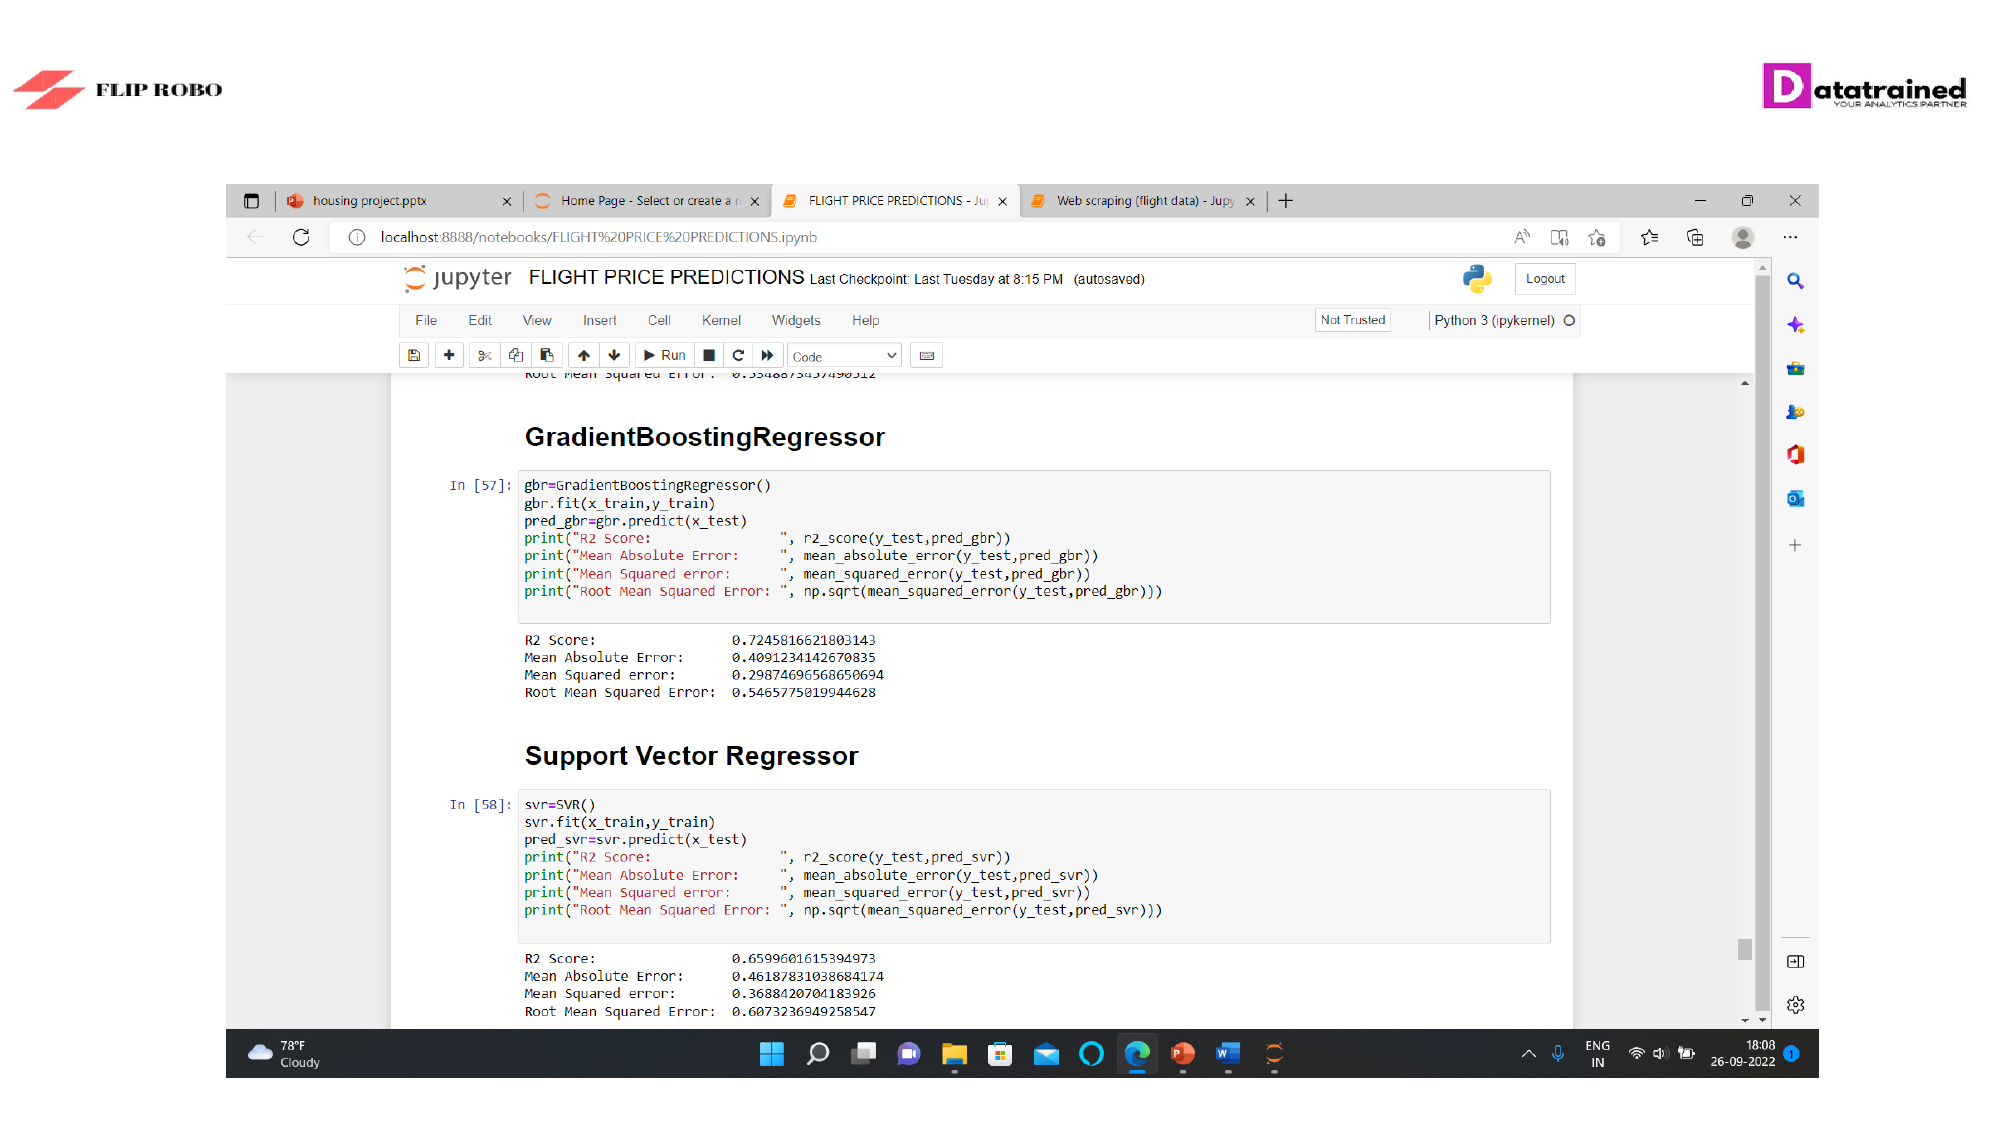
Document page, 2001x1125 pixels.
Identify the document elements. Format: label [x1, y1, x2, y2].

picture [1749, 0, 2000, 180]
picture [226, 184, 1820, 1078]
picture [0, 0, 237, 178]
